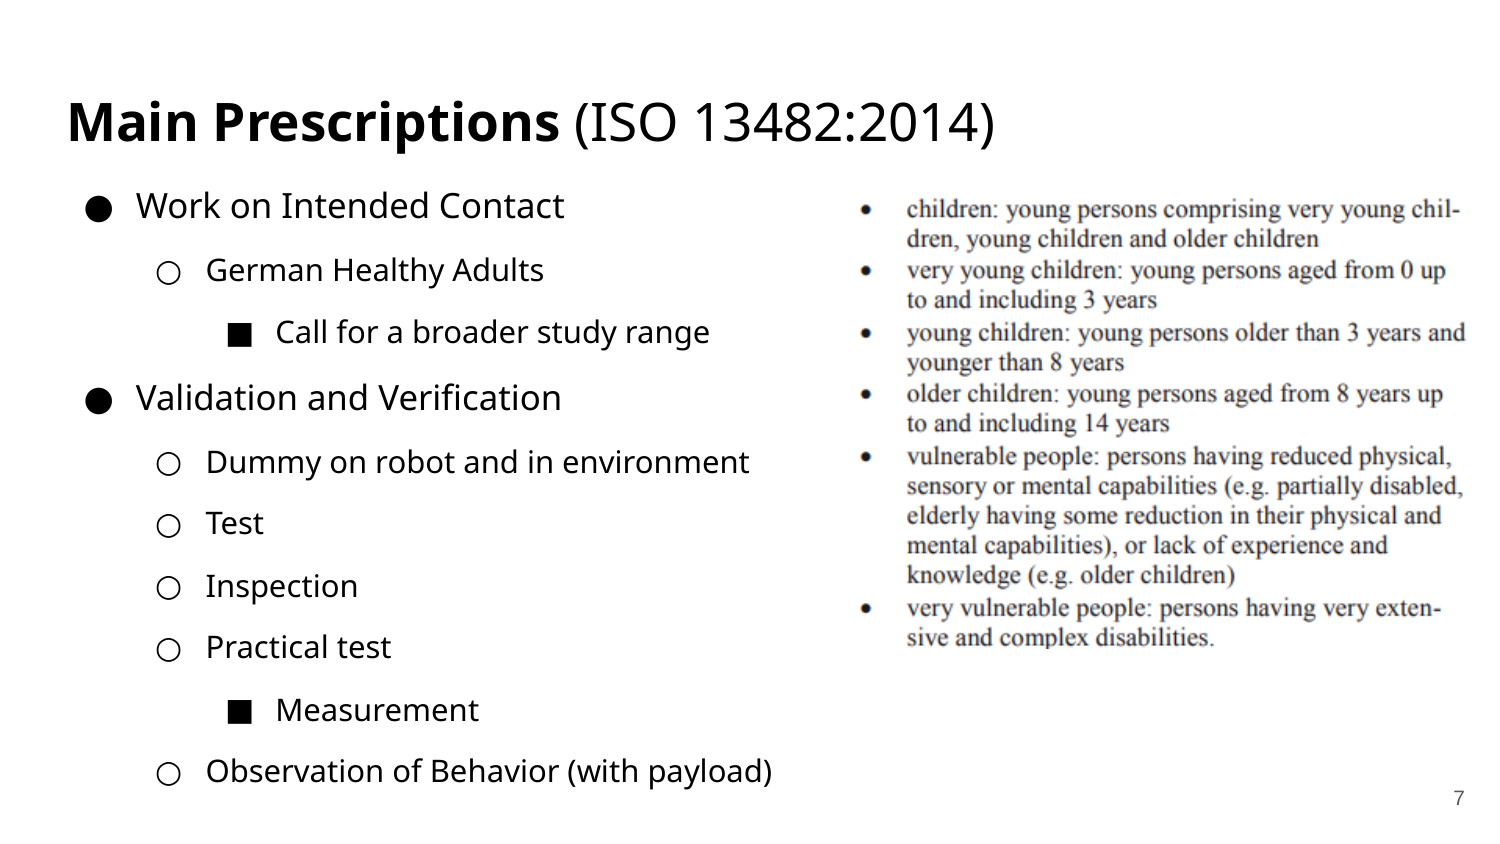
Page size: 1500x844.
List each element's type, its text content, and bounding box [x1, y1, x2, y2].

picture [845, 194, 1481, 649]
slide_number ‹#› [1389, 764, 1480, 830]
title Main Prescriptions (ISO 13482:2014) [51, 72, 1449, 162]
list Work on Intended Contact German Healthy Adults Call for a broader study range Validation and Verification Dummy on robot and in environment Test Inspection Practical test Measurement Observation of Behavior (with payload) [51, 162, 1449, 805]
